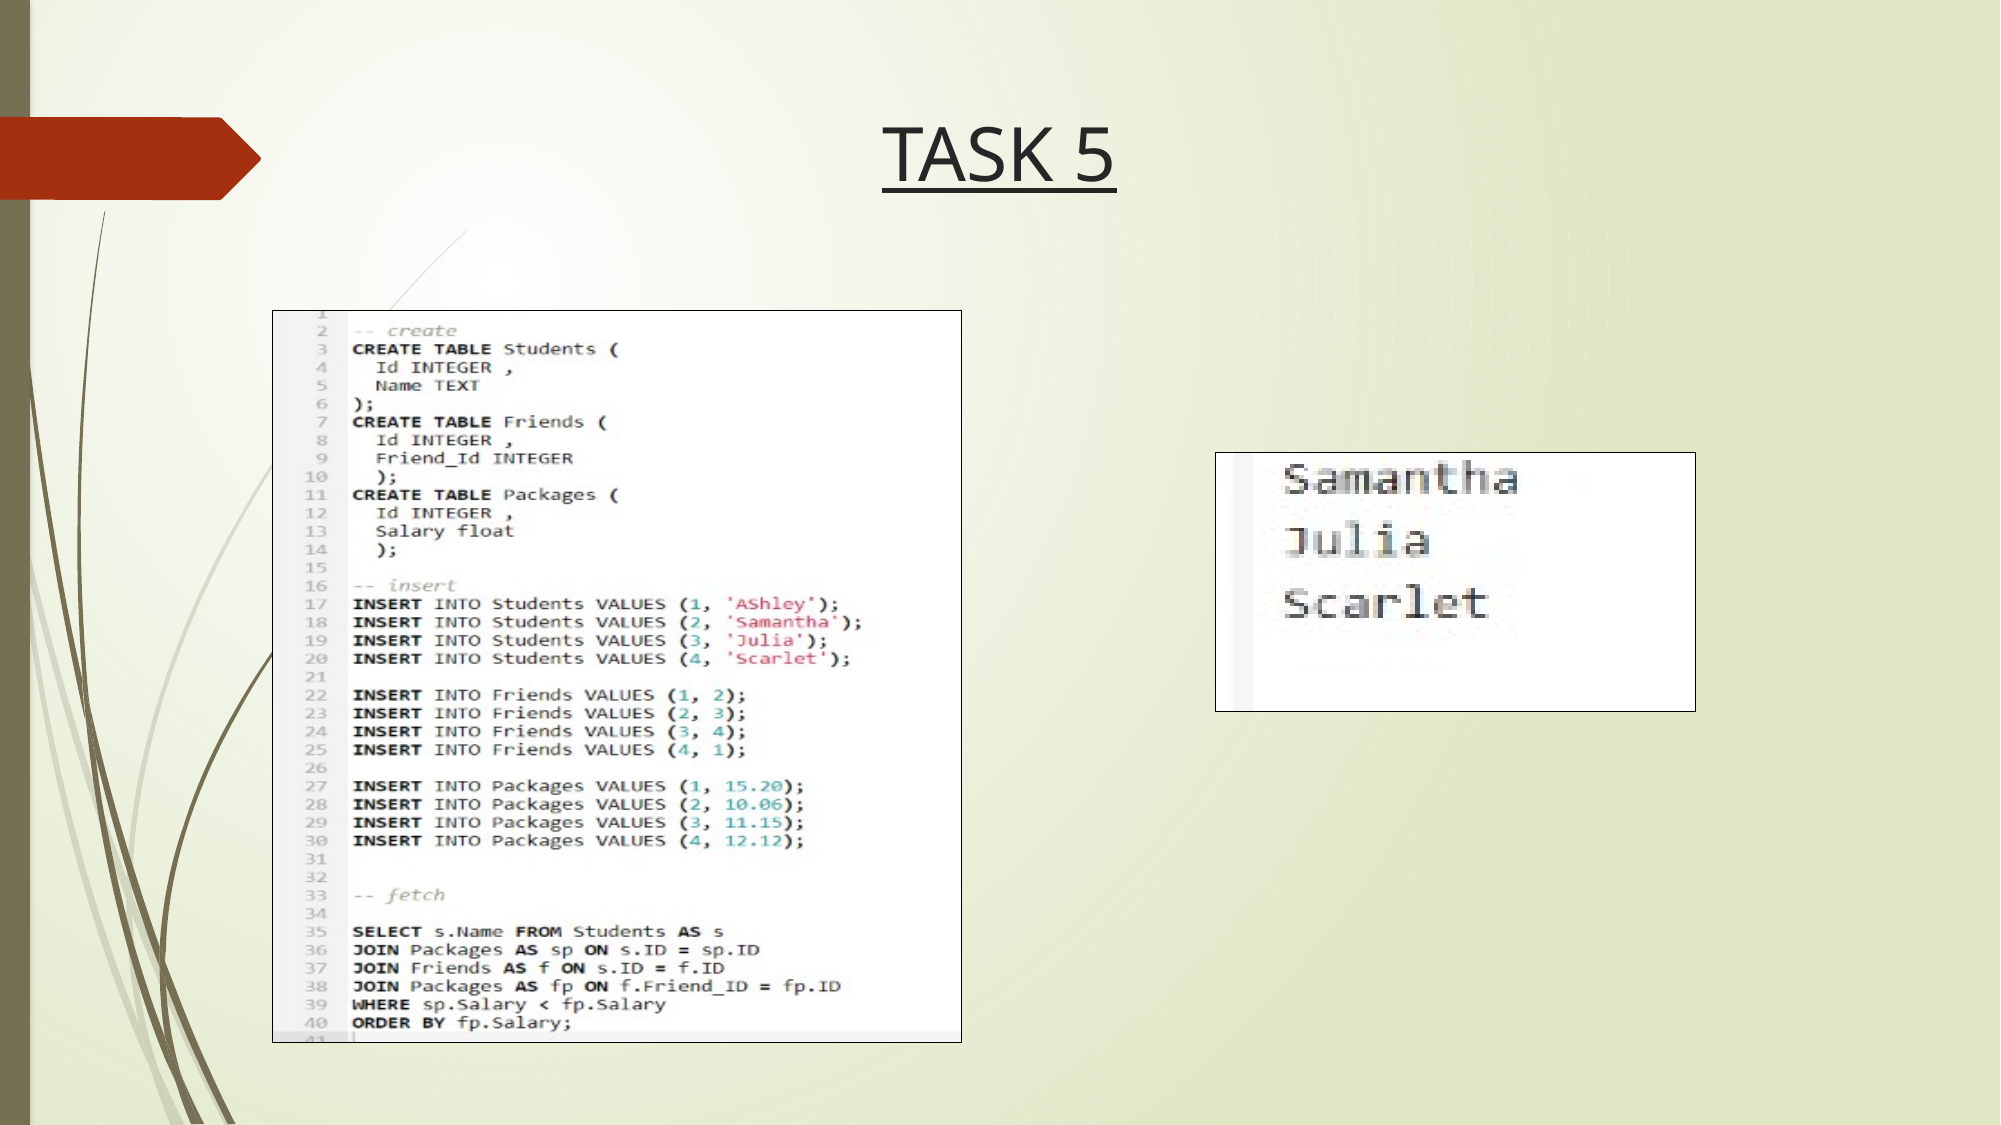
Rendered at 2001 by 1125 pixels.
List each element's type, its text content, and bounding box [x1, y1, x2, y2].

picture [1215, 451, 1696, 713]
picture [271, 309, 962, 1043]
text_box TASK 5 [211, 99, 1788, 360]
